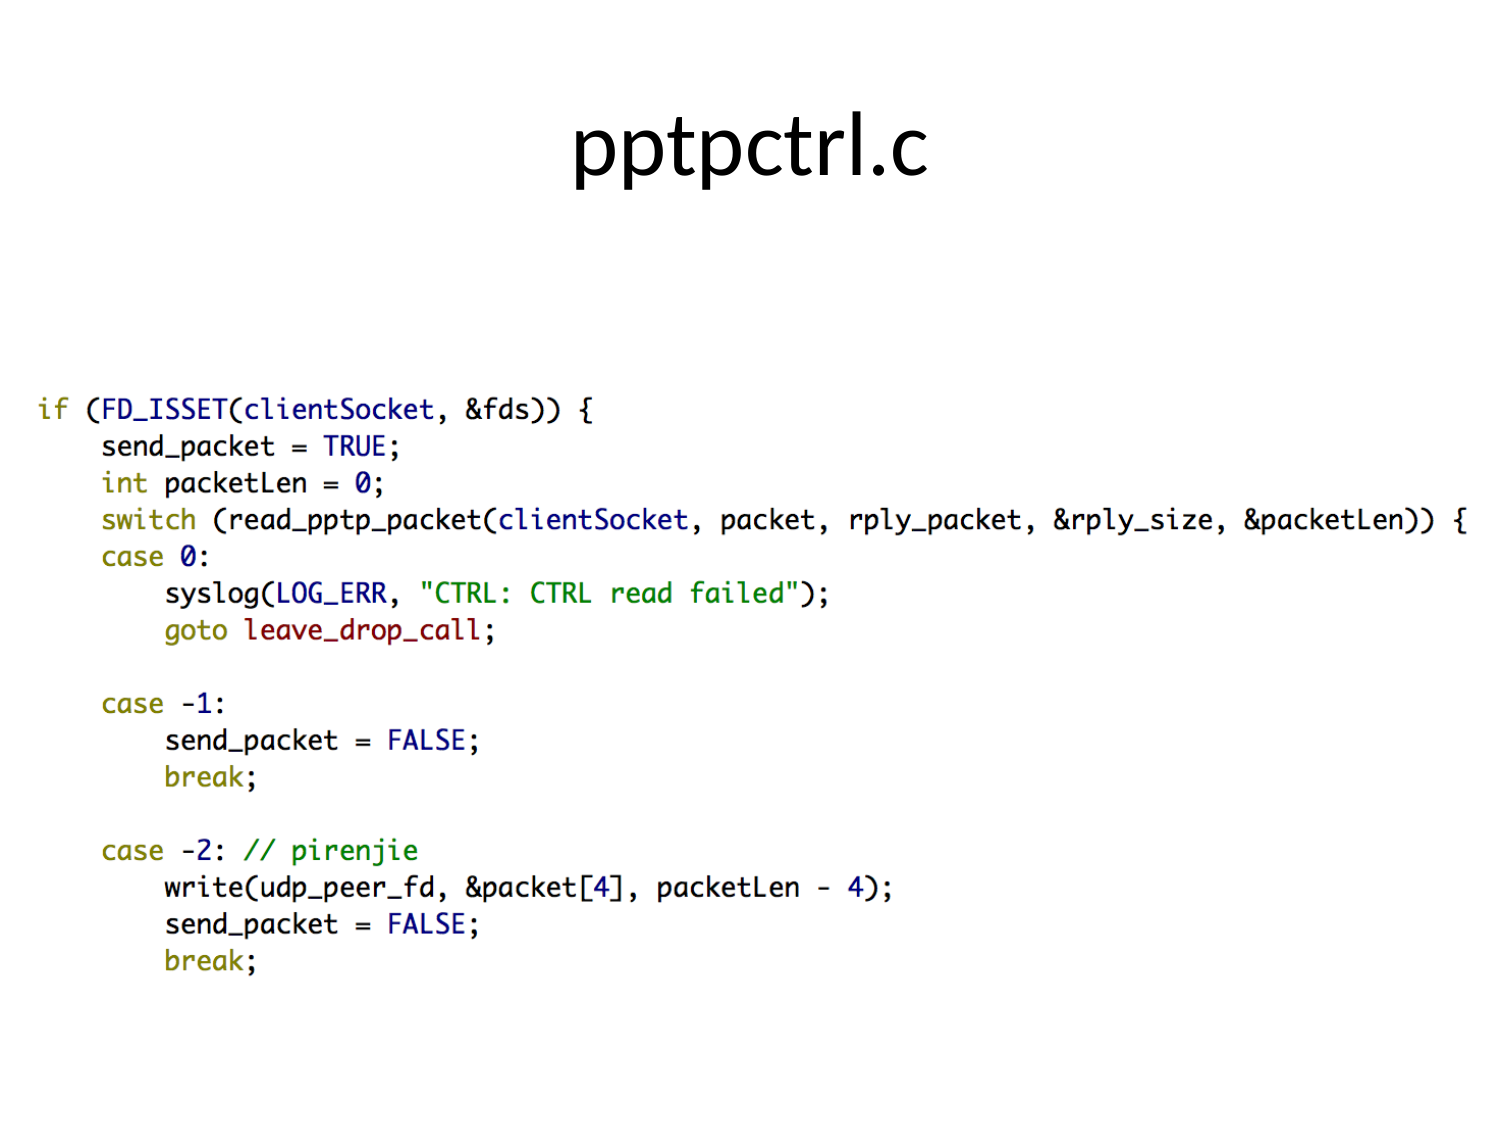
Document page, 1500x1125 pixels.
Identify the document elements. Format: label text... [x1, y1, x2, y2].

picture [0, 372, 1500, 1003]
title pptpctrl.c [75, 45, 1425, 233]
